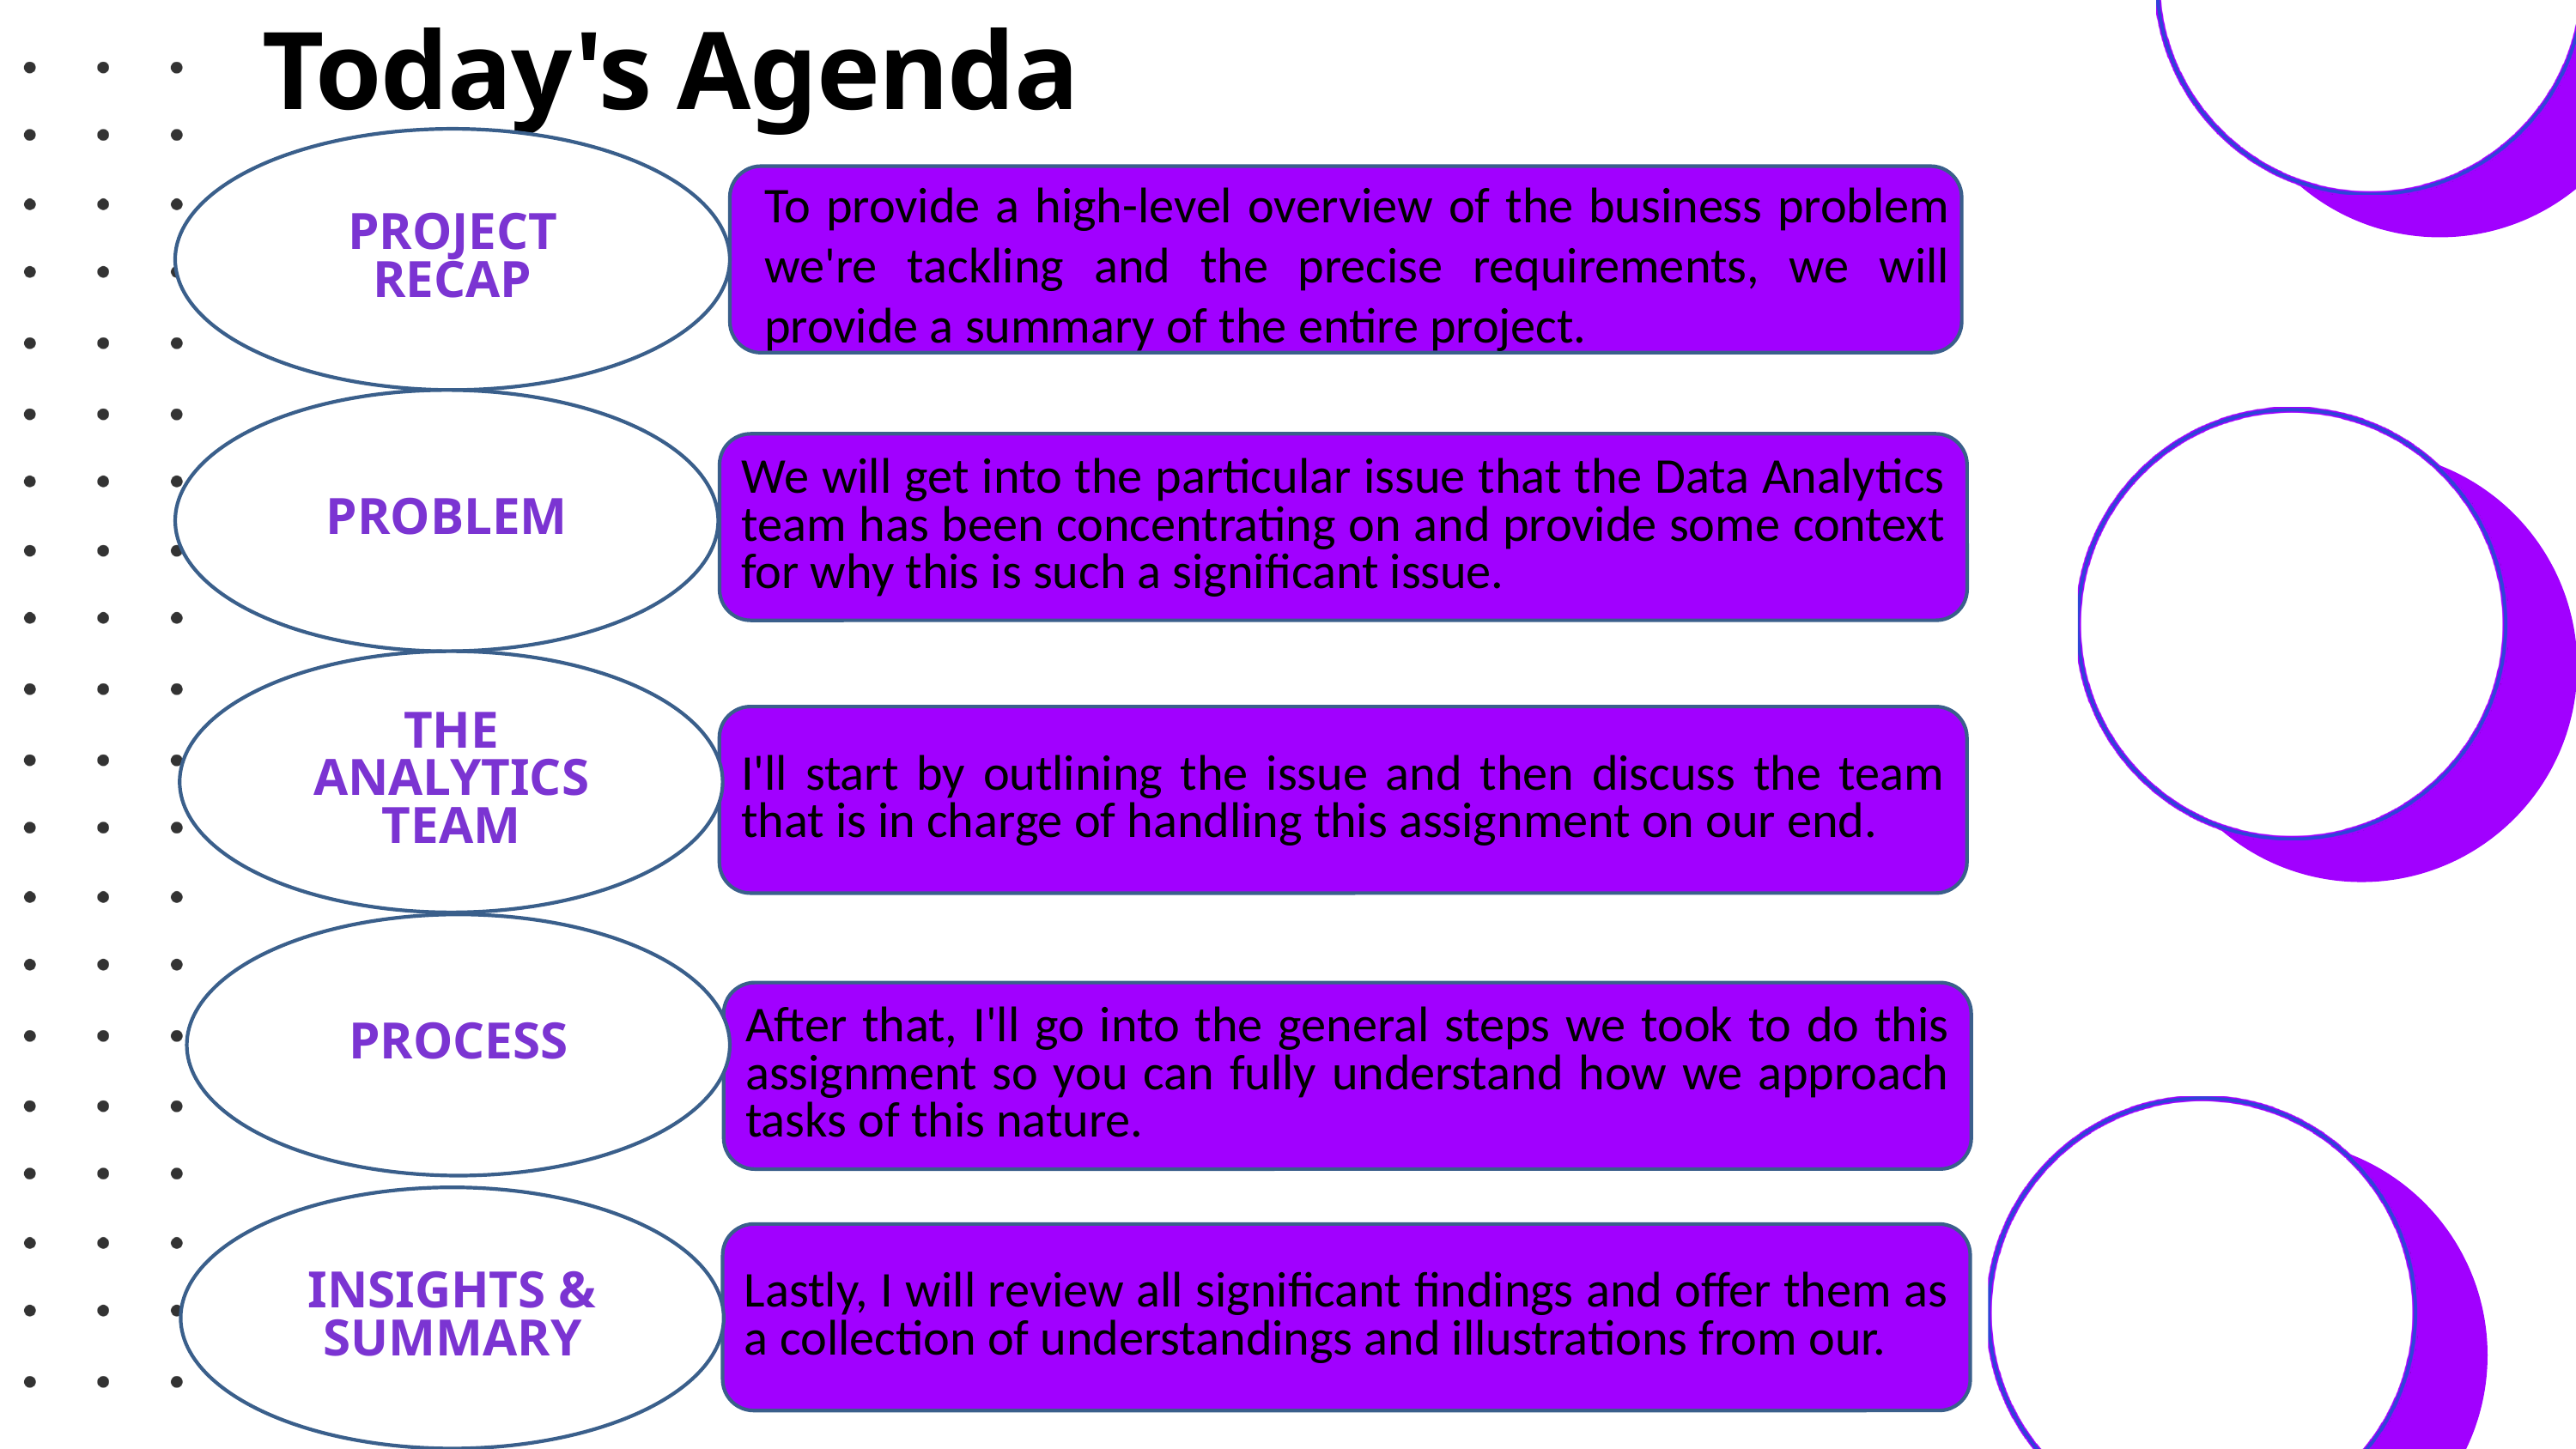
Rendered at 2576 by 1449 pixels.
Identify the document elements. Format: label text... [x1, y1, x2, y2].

text_box After that, I'll go into the general steps we took to do this assignment so you can fully understand how we approach tasks of this nature. [721, 980, 1973, 1172]
text_box To provide a high-level overview of the business problem we're tackling and the precise requirements, we will provide a summary of the entire project. [751, 166, 1963, 360]
text_box Project recap [193, 185, 732, 391]
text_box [0, 57, 187, 1392]
text_box Process [193, 912, 732, 1178]
text_box Problem [193, 388, 720, 652]
text_box Lastly, I will review all significant findings and offer them as a collection of understandings and illustrations from our. [720, 1222, 1972, 1413]
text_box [2155, 0, 2576, 238]
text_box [2077, 407, 2576, 882]
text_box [225, 0, 1514, 219]
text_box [1988, 1095, 2488, 1449]
text_box Insights & Summary [193, 1185, 726, 1449]
text_box We will get into the particular issue that the Data Analytics team has been concentrating on and provide some context for why this is such a significant issue. [717, 432, 1970, 622]
text_box I'll start by outlining the issue and then discuss the team that is in charge of handling this assignment on our end. [717, 705, 1969, 895]
text_box [727, 225, 751, 354]
text_box The Analytics Team [193, 649, 725, 913]
